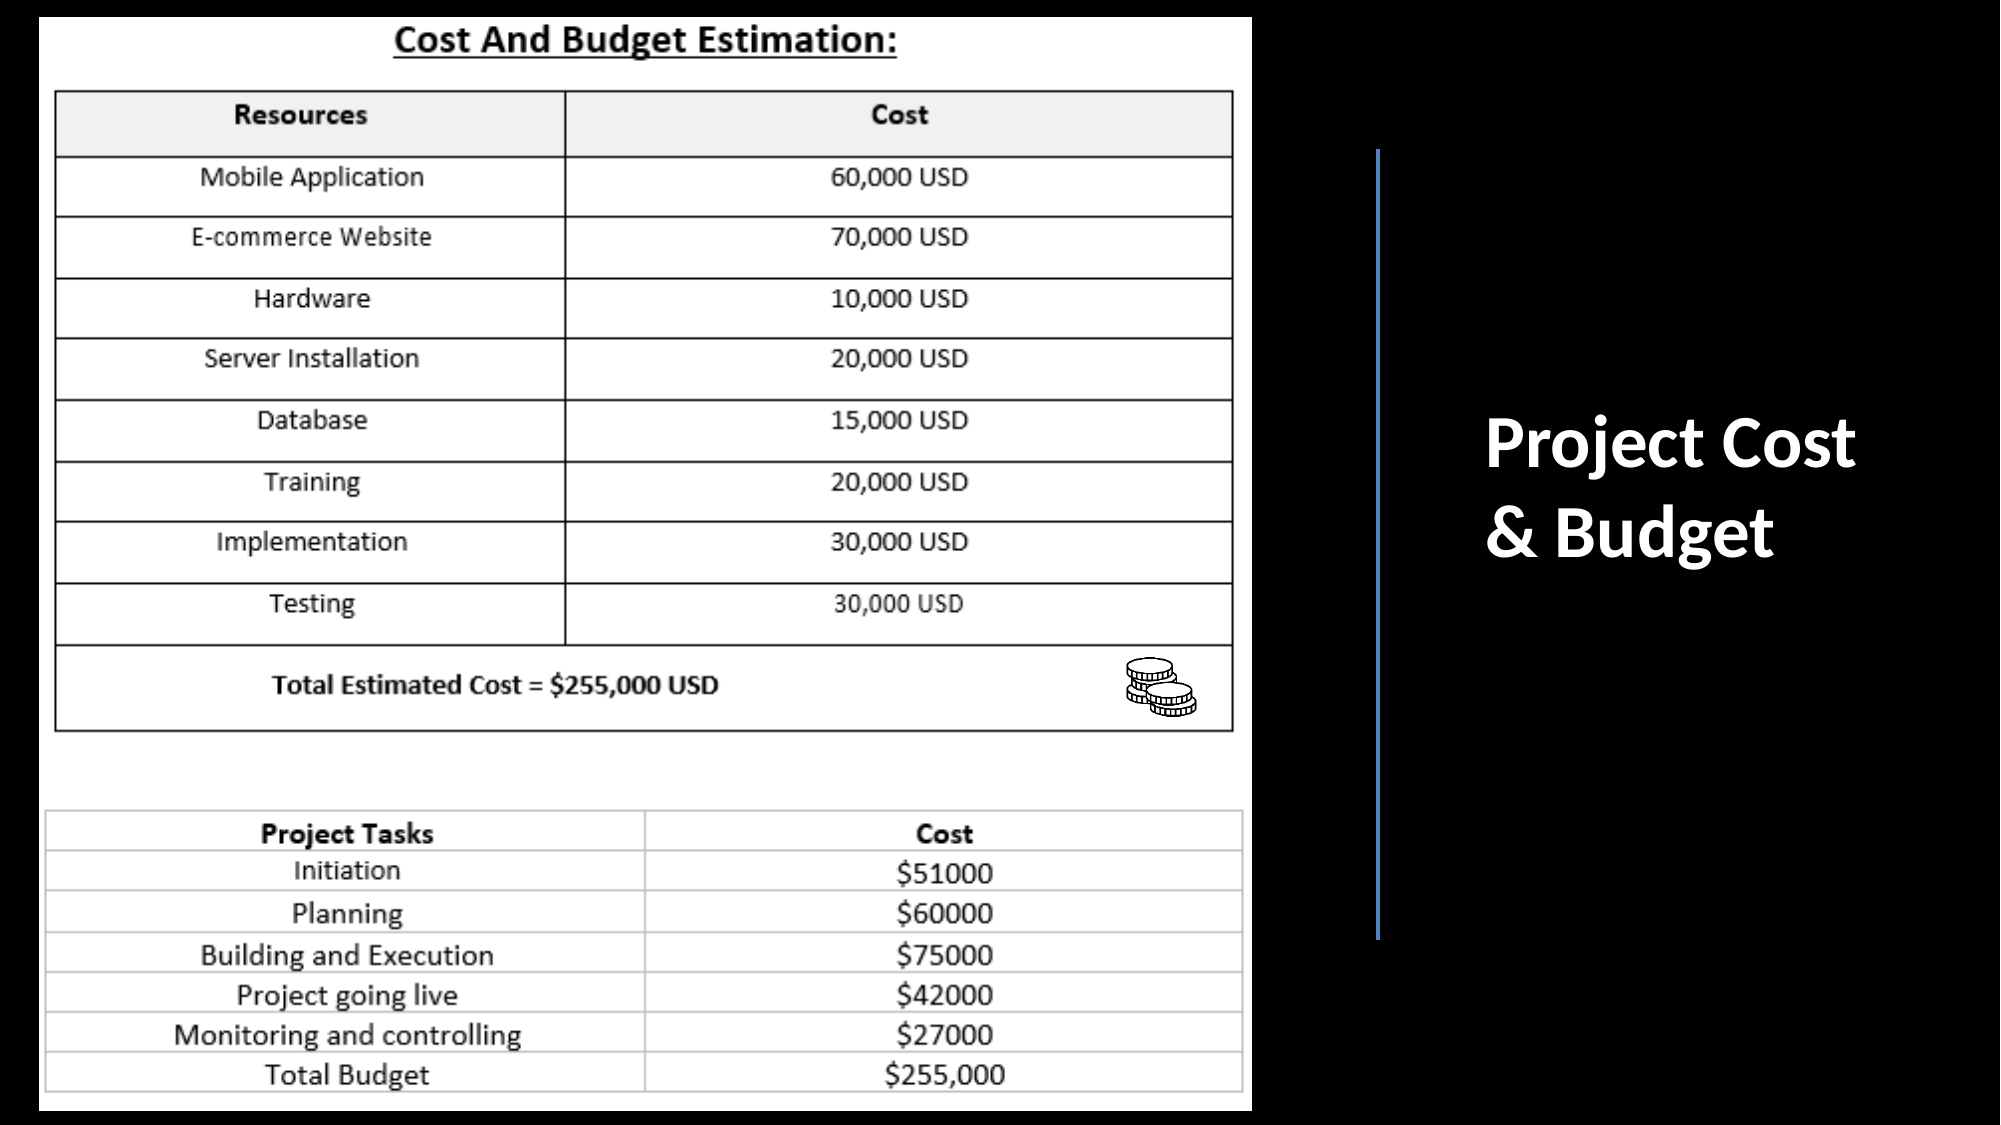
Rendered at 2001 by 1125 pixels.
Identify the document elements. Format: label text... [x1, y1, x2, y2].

text_box Project Cost & Budget [1470, 385, 1908, 580]
text_box [0, 0, 2000, 1125]
picture [39, 17, 1252, 1111]
